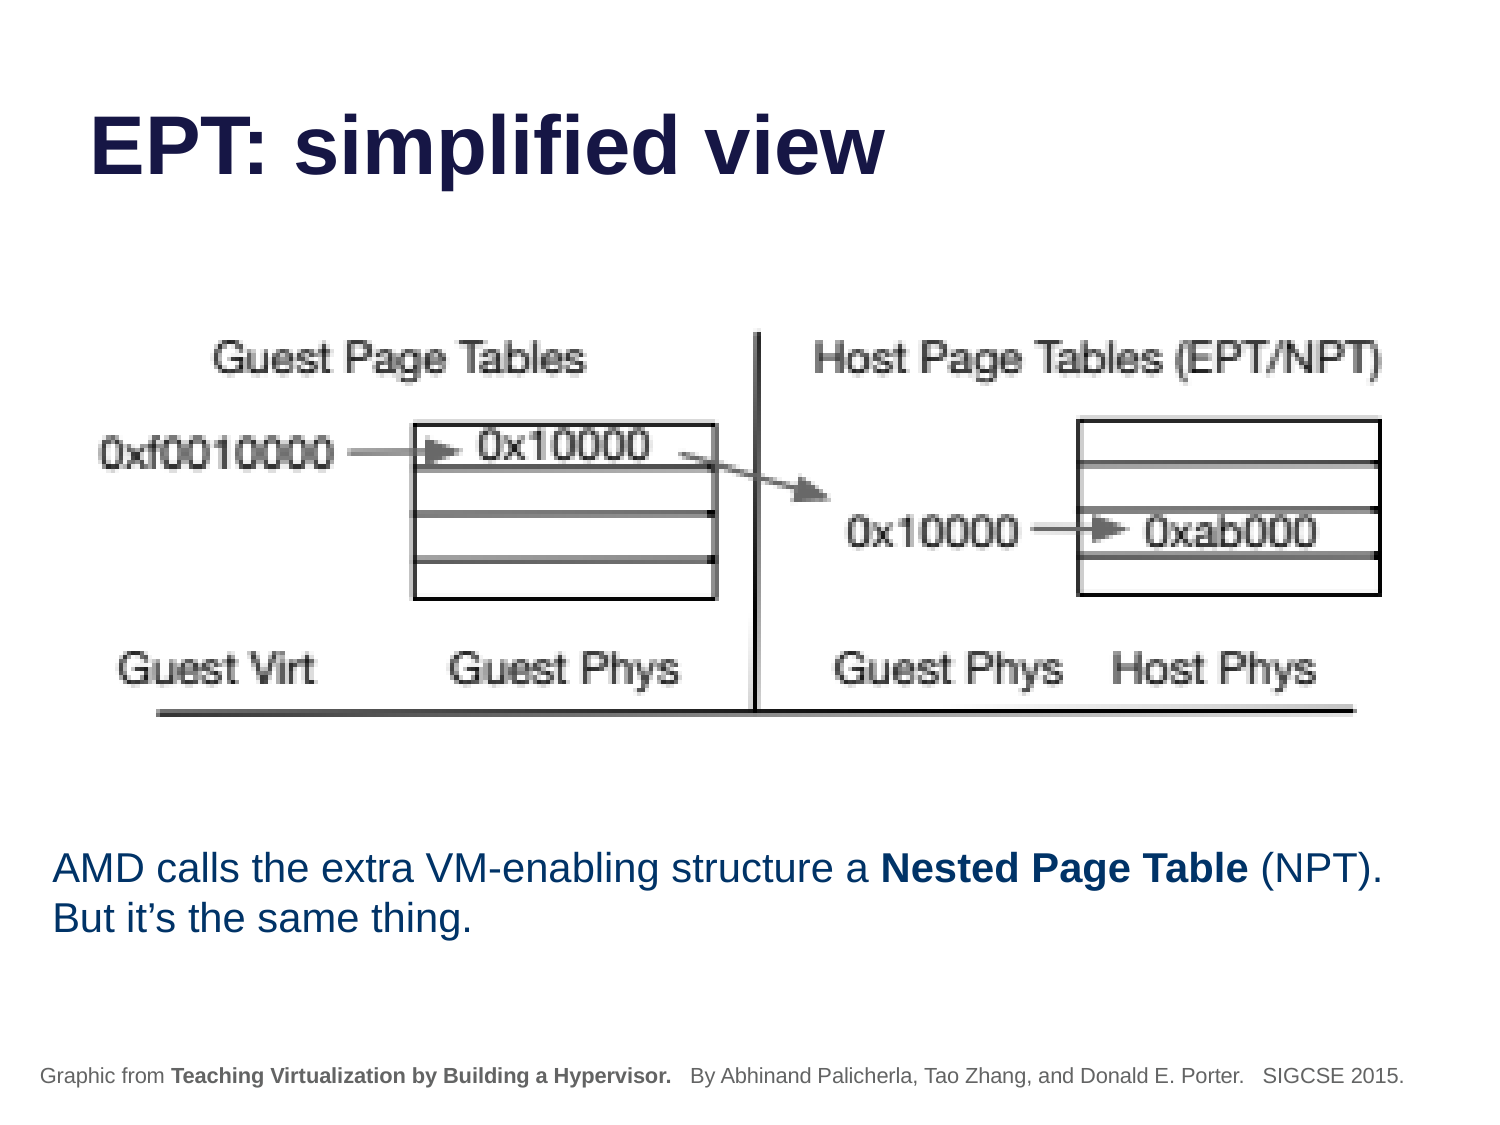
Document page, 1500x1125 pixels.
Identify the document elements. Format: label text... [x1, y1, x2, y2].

picture [19, 212, 1475, 726]
text_box Graphic from Teaching Virtualization by Building a Hypervisor. By Abhinand Palicherla, Tao Zhang, and Donald E. Porter. SIGCSE 2015. [24, 1054, 1475, 1096]
text_box AMD calls the extra VM-enabling structure a Nested Page Table (NPT). But it’s the same thing. [37, 833, 1457, 949]
title EPT: simplified view [75, 0, 1425, 200]
